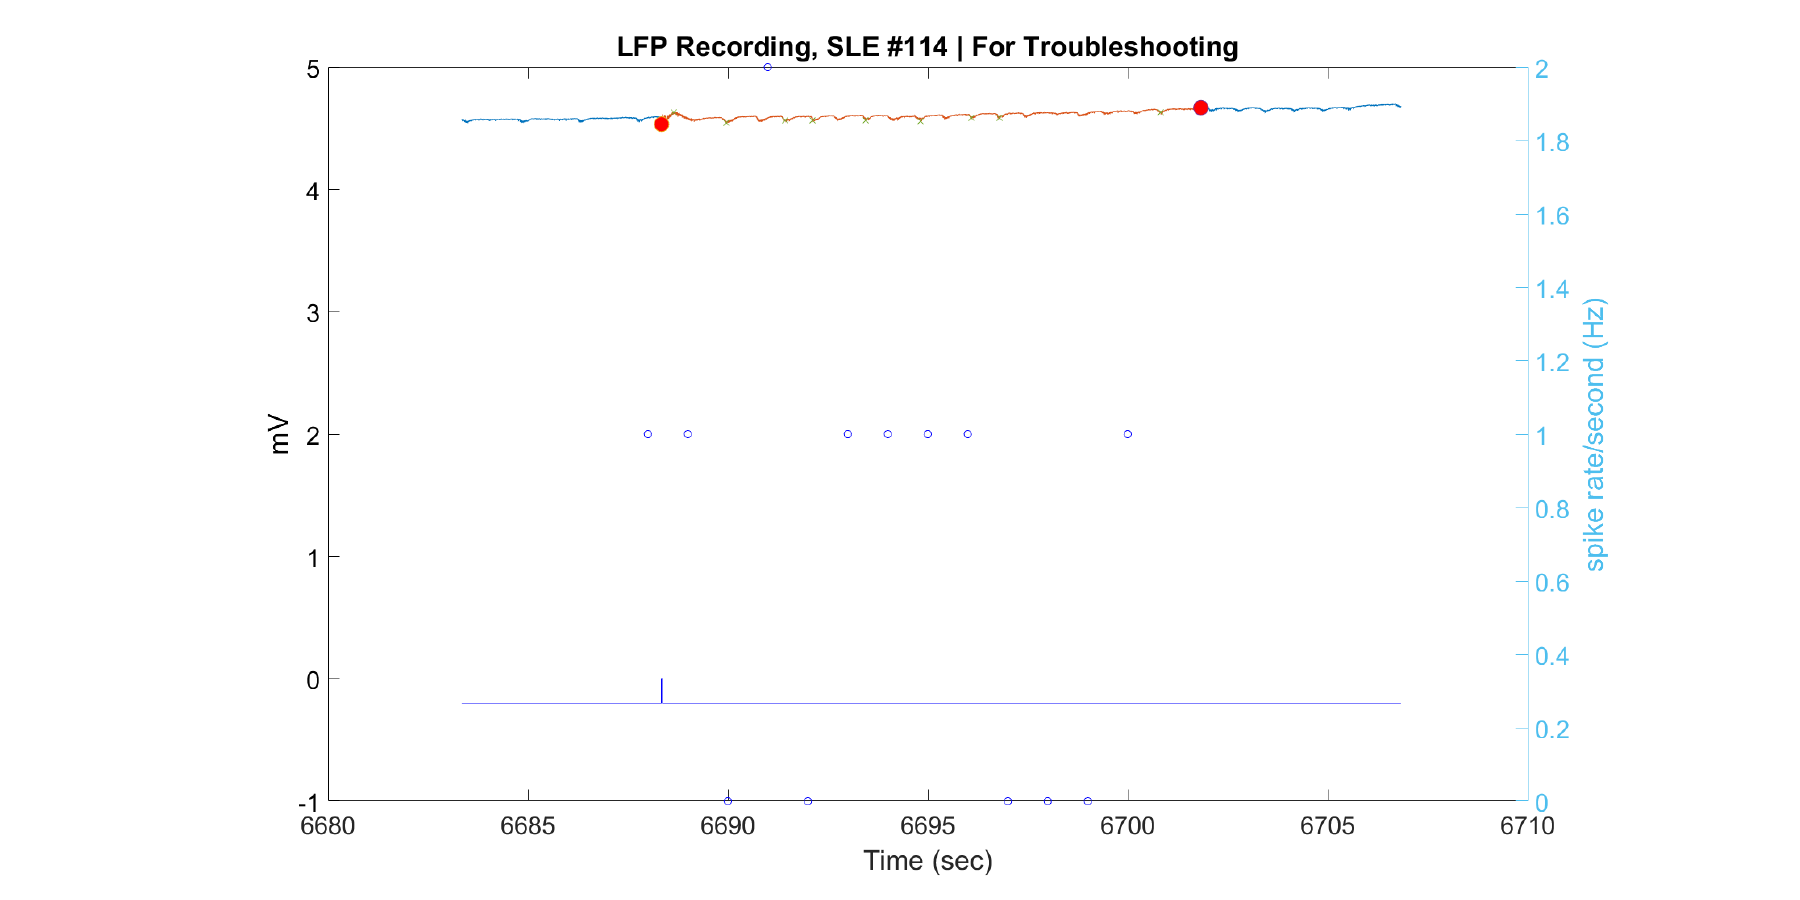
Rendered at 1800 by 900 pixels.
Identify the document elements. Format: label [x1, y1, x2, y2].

picture [126, 0, 1674, 900]
